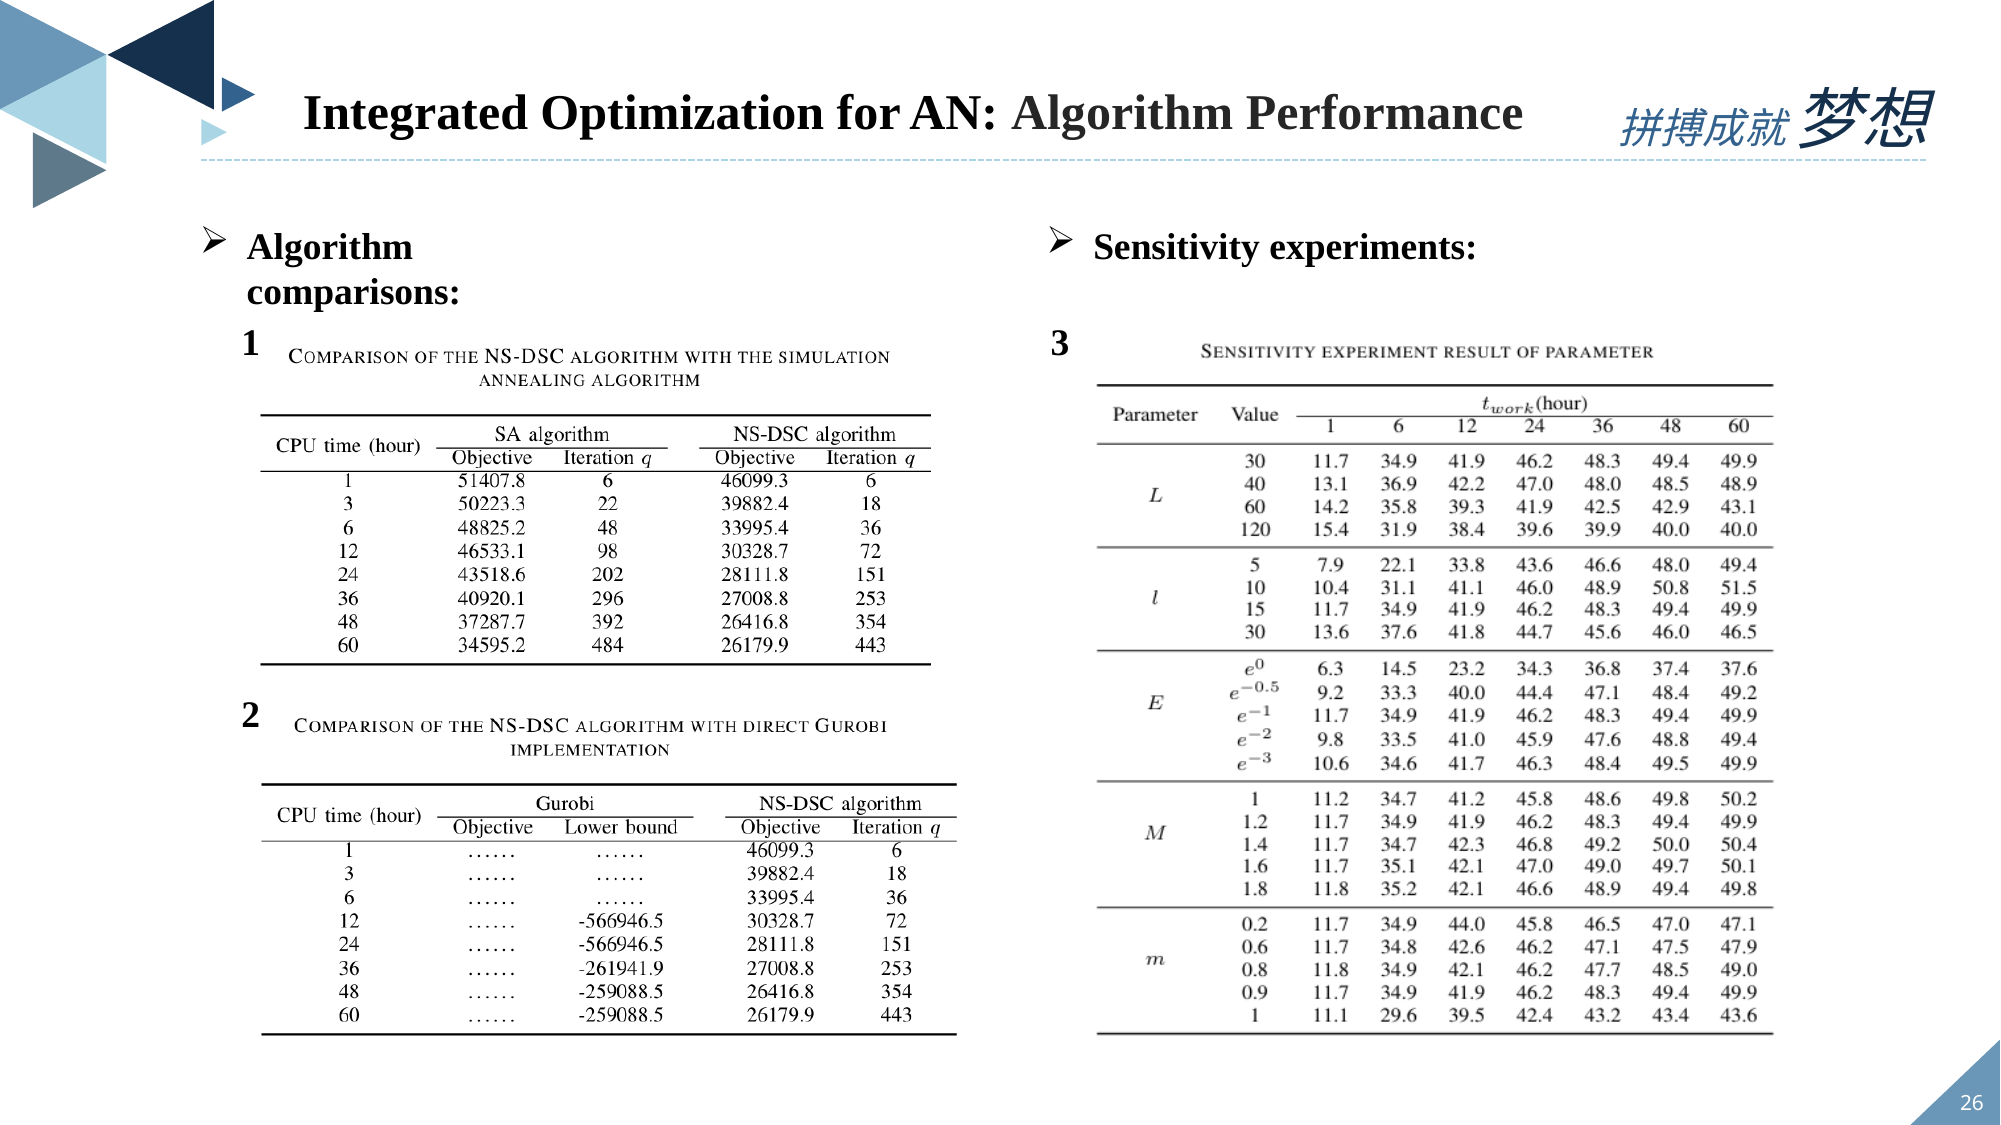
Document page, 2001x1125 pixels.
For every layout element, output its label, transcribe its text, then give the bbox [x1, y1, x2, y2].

text_box 2 [226, 682, 285, 743]
text_box Integrated Optimization for AN: Algorithm Performance [289, 72, 1538, 148]
text_box 3 [1035, 310, 1095, 371]
picture [1089, 340, 1782, 1037]
picture [255, 713, 962, 1039]
text_box 1 [226, 310, 285, 371]
picture [255, 340, 935, 666]
text_box Sensitivity experiments: [1031, 214, 1522, 275]
text_box Algorithm comparisons: [185, 214, 642, 320]
